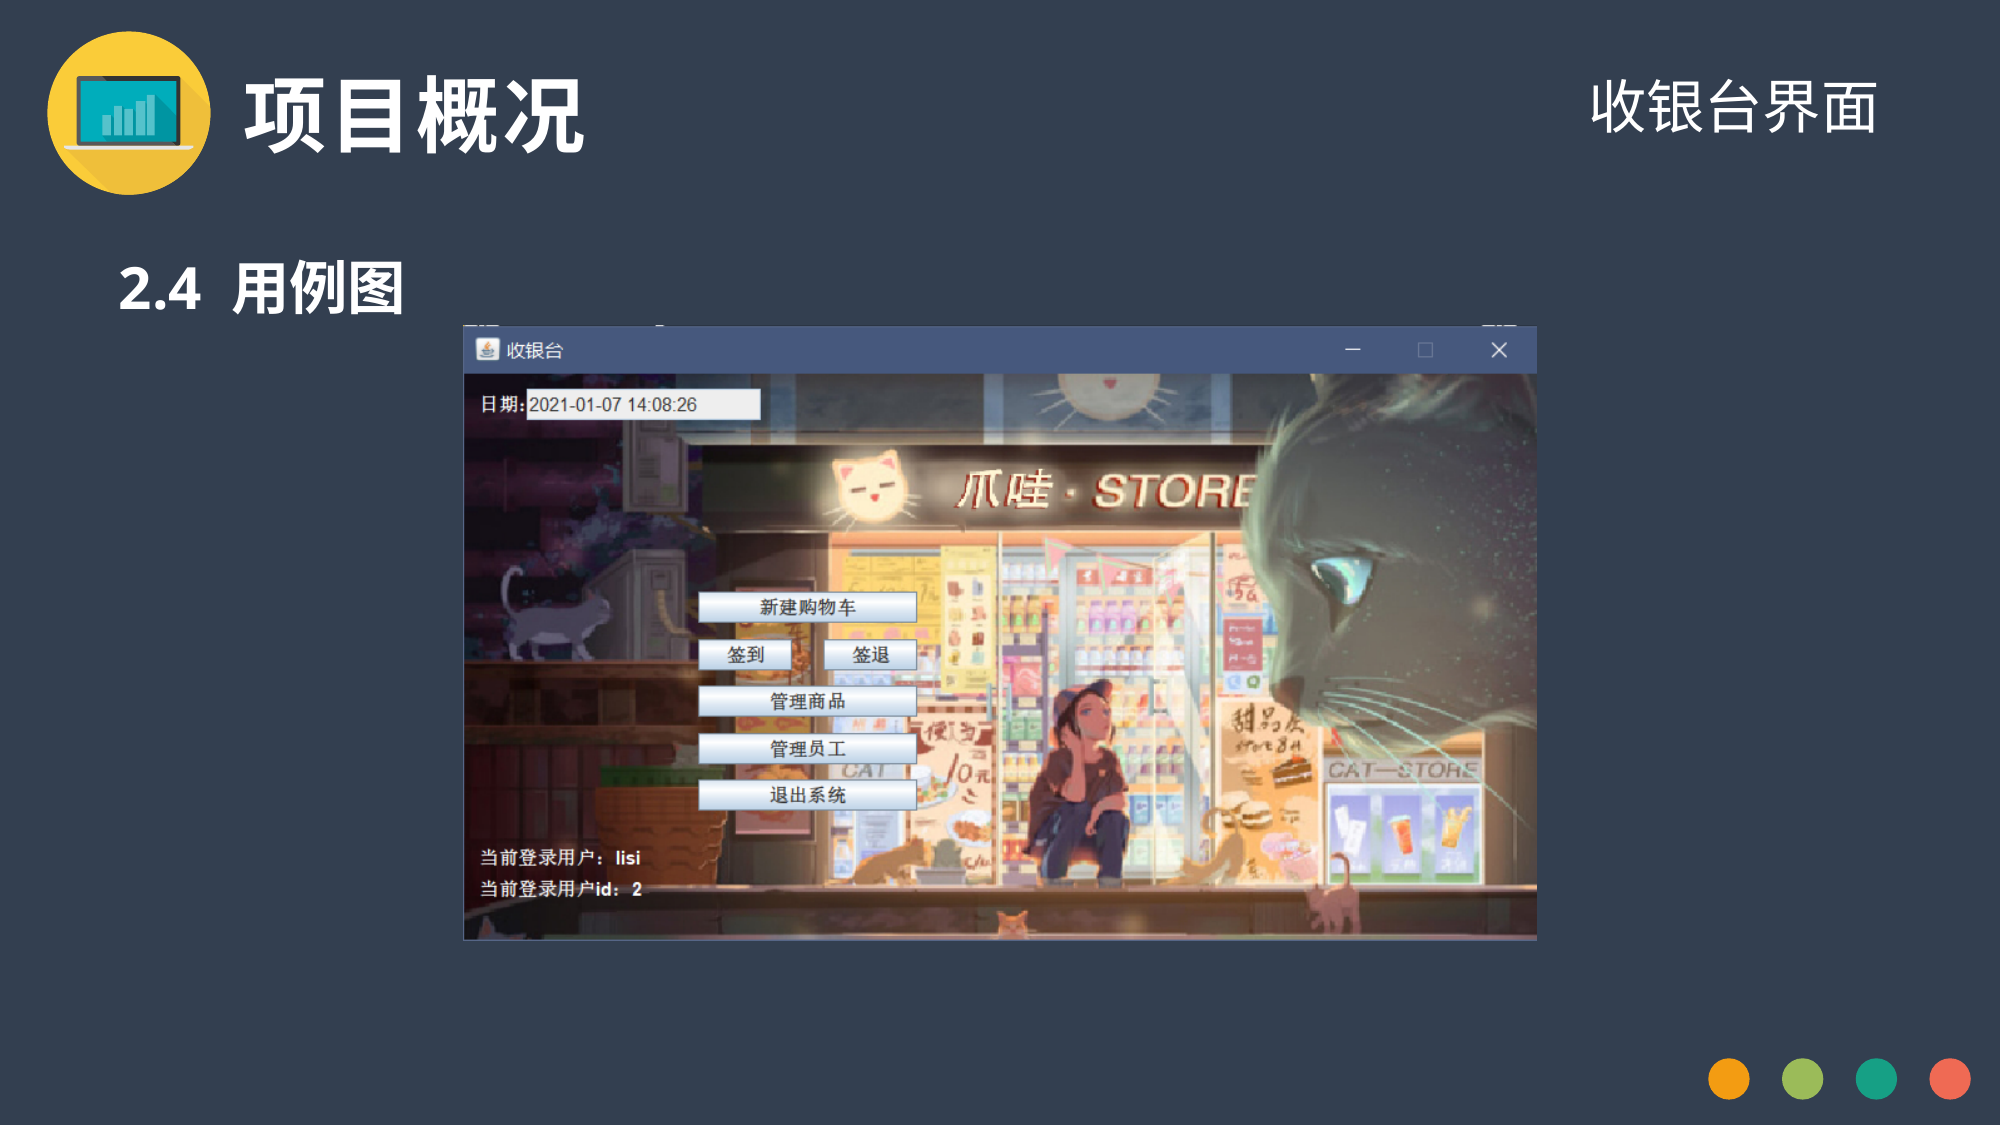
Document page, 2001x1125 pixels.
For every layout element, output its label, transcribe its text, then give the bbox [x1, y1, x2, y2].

text_box 项目概况 [243, 63, 1096, 145]
text_box 2.4 用例图 [119, 246, 406, 330]
text_box [1707, 1057, 1751, 1101]
text_box [1854, 1057, 1899, 1101]
picture [463, 325, 1537, 941]
text_box [1928, 1057, 1972, 1101]
text_box [1780, 1057, 1825, 1101]
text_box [47, 31, 211, 195]
text_box 收银台界面 [1573, 62, 1898, 148]
